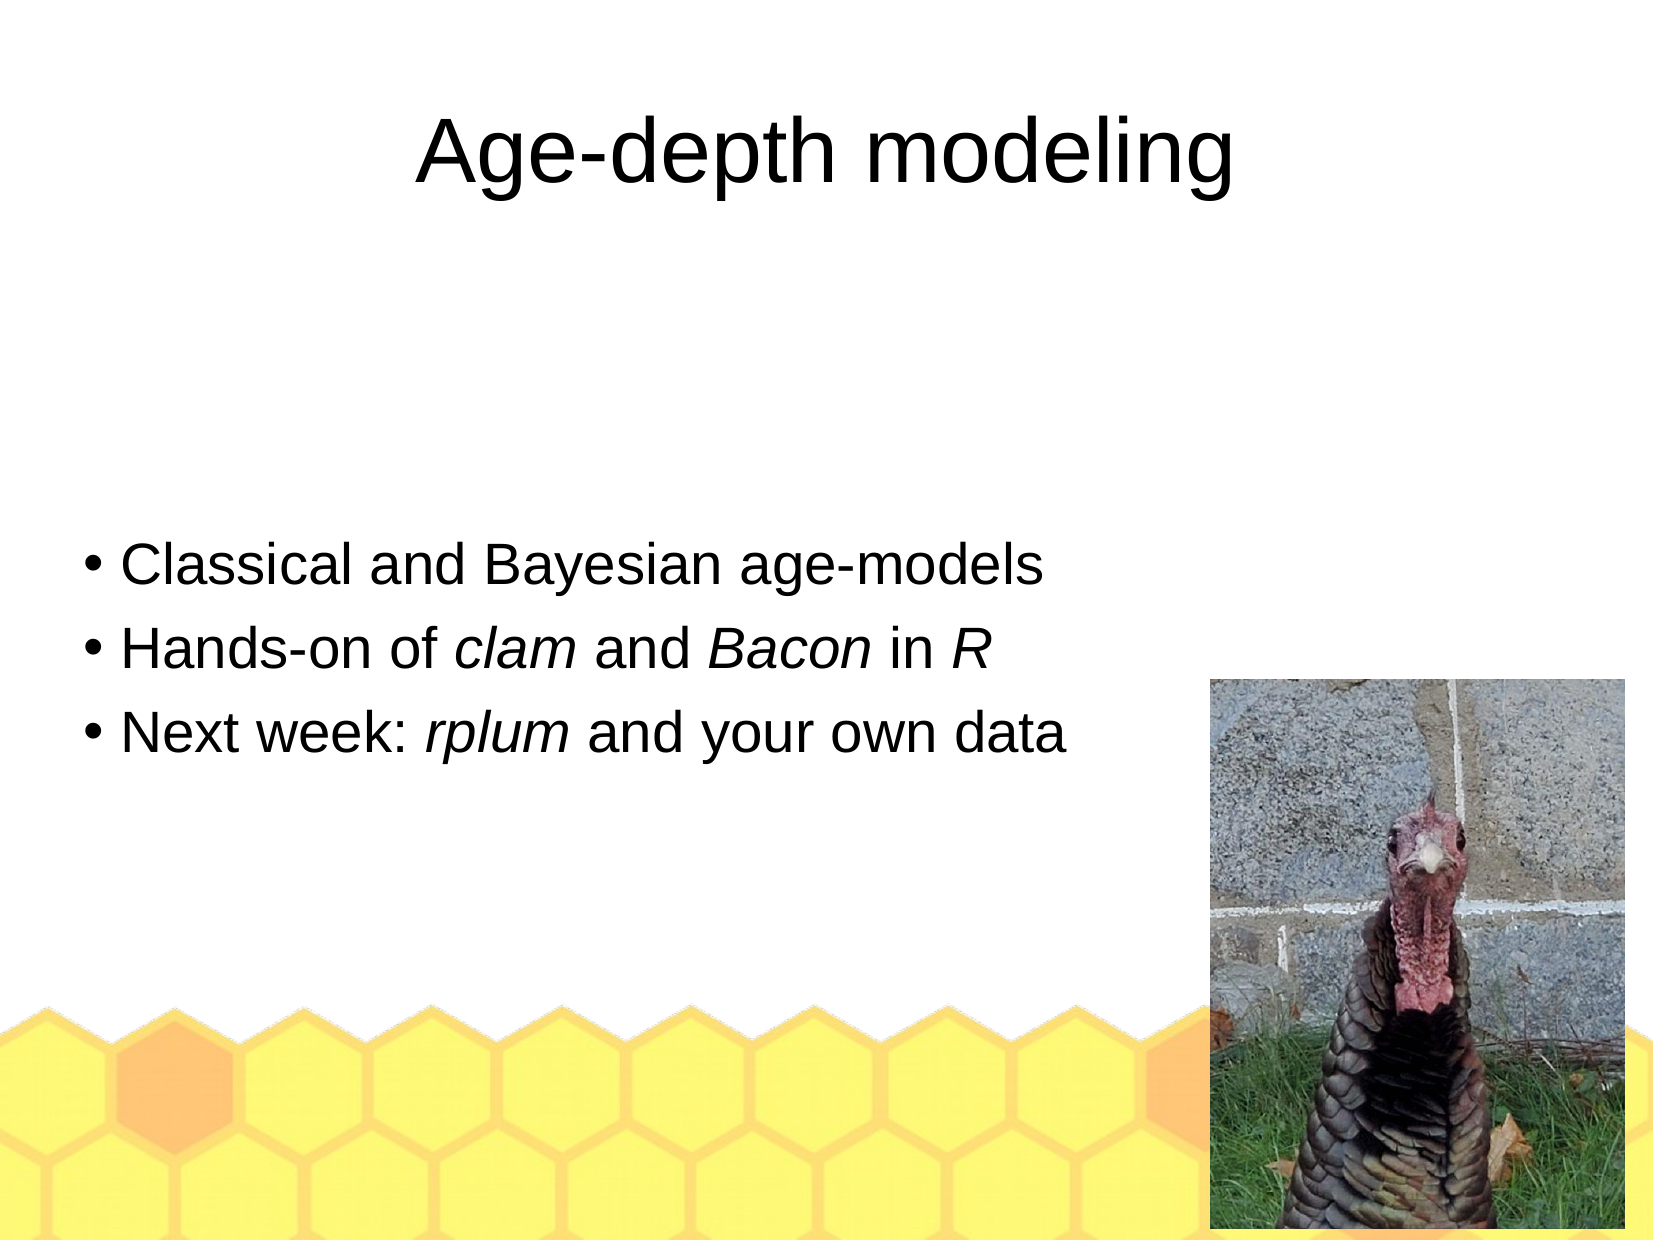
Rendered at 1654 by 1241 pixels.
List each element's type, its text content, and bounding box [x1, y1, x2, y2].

text_box Classical and Bayesian age-models Hands-on of clam and Bacon in R Next week: rplum and your own data [82, 290, 1571, 1009]
picture [0, 678, 1653, 1240]
text_box Age-depth modeling [82, 49, 1571, 256]
